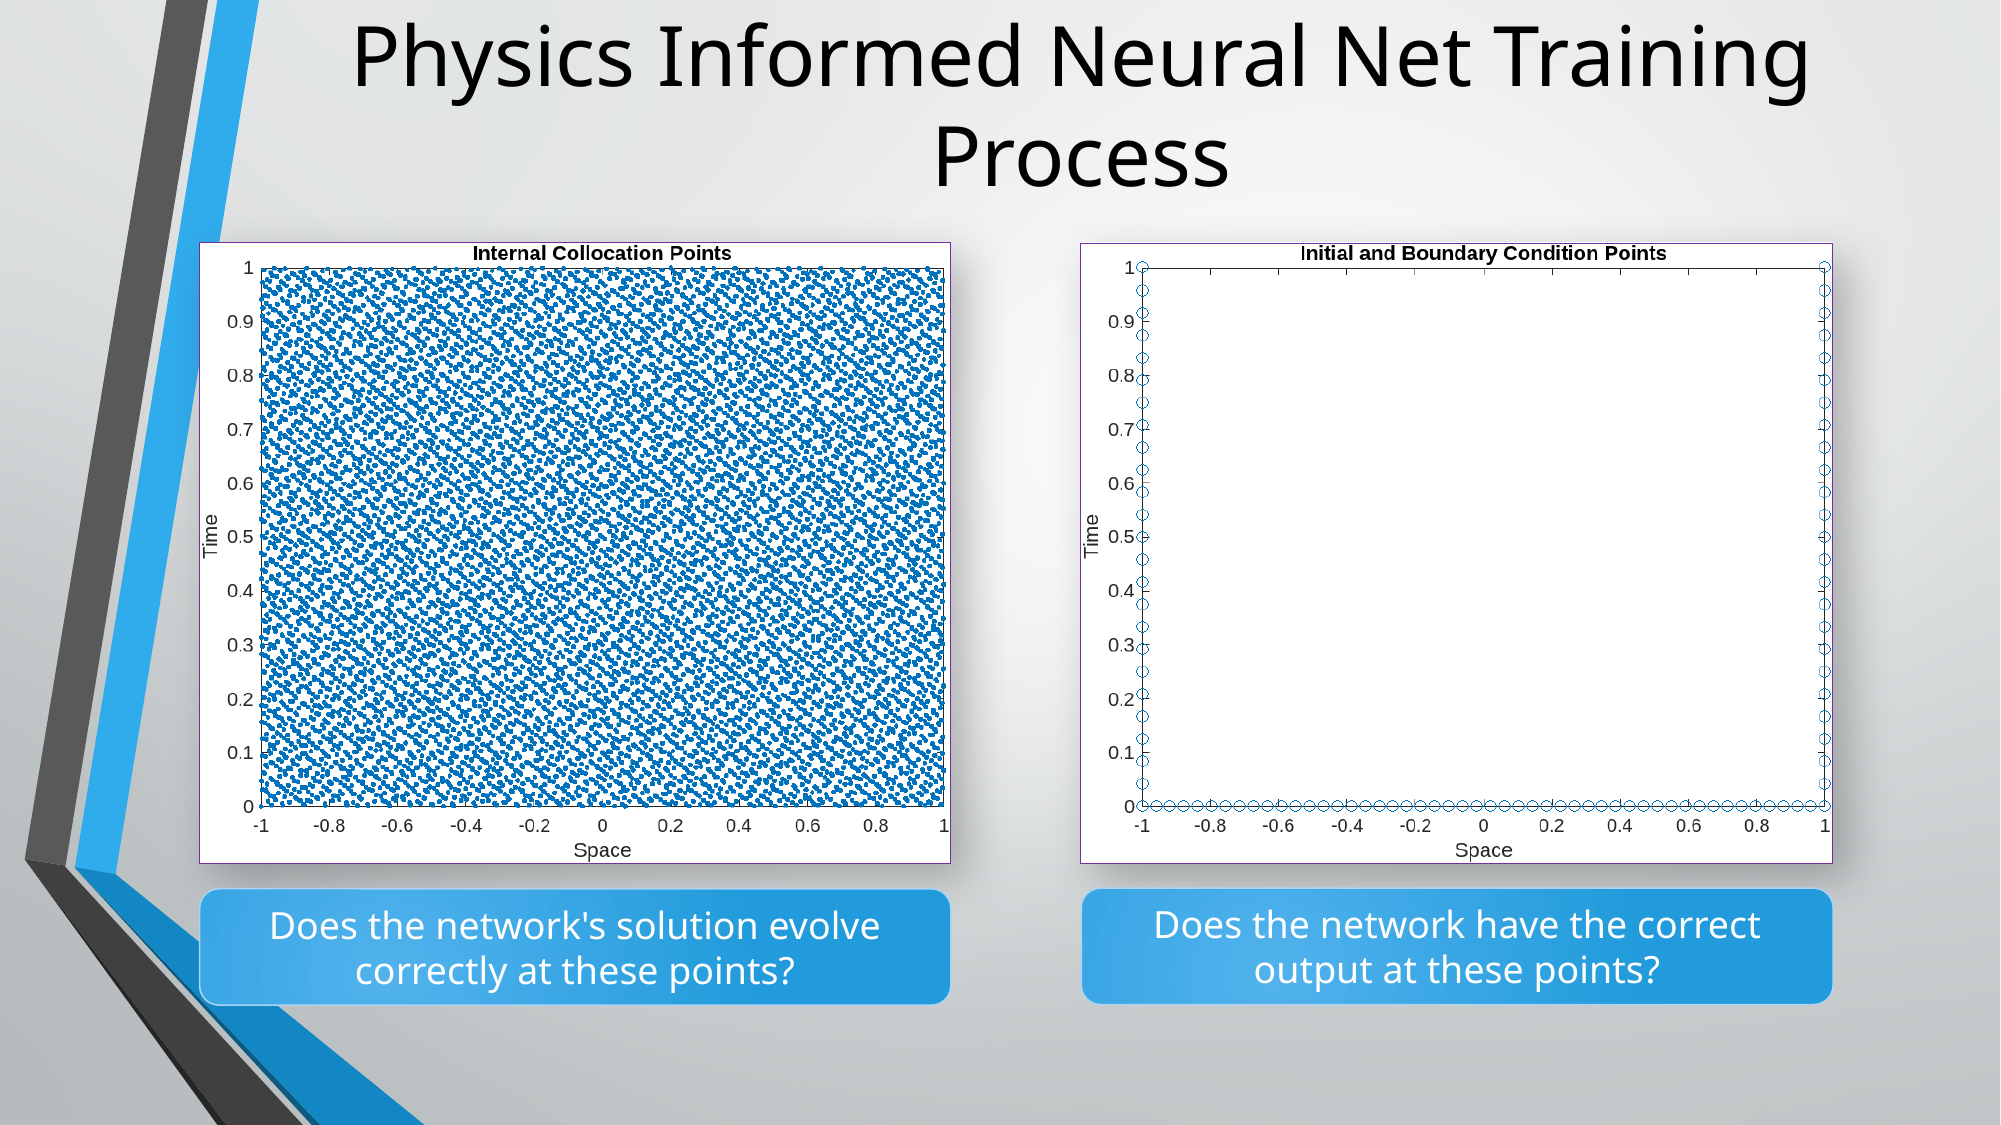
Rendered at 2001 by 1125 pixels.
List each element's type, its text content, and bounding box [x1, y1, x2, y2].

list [198, 242, 951, 864]
text_box Does the network's solution evolve correctly at these points? [198, 887, 952, 1006]
text_box Does the network have the correct output at these points? [1080, 887, 1834, 1006]
title Physics Informed Neural Net Training Process [219, 45, 1944, 162]
picture [1080, 242, 1834, 864]
